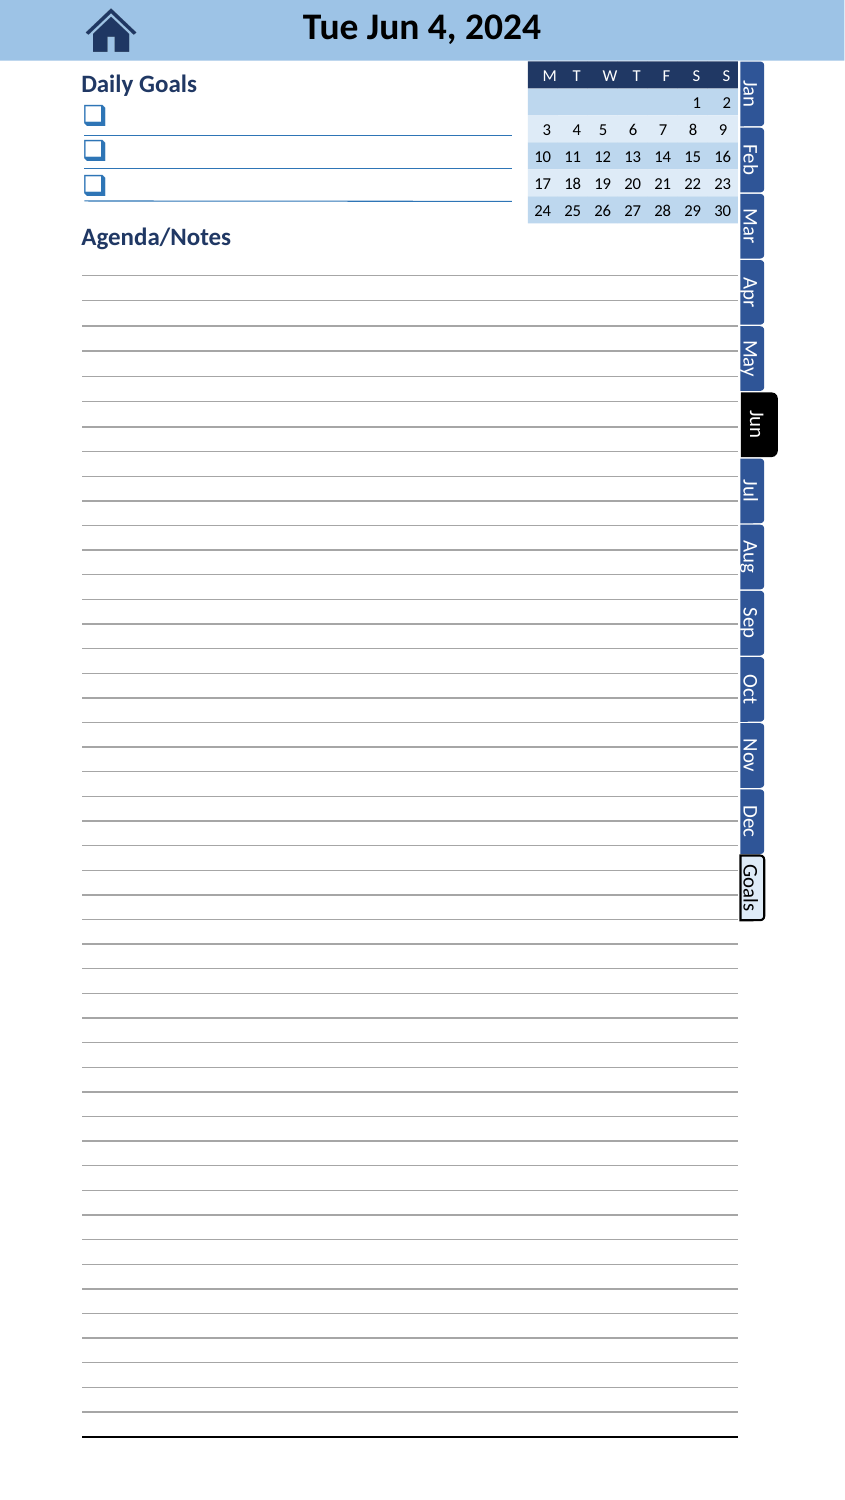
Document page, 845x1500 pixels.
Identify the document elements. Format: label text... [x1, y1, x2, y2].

list Tue Jun 4, 2024 [190, 0, 655, 61]
picture [82, 1, 140, 59]
